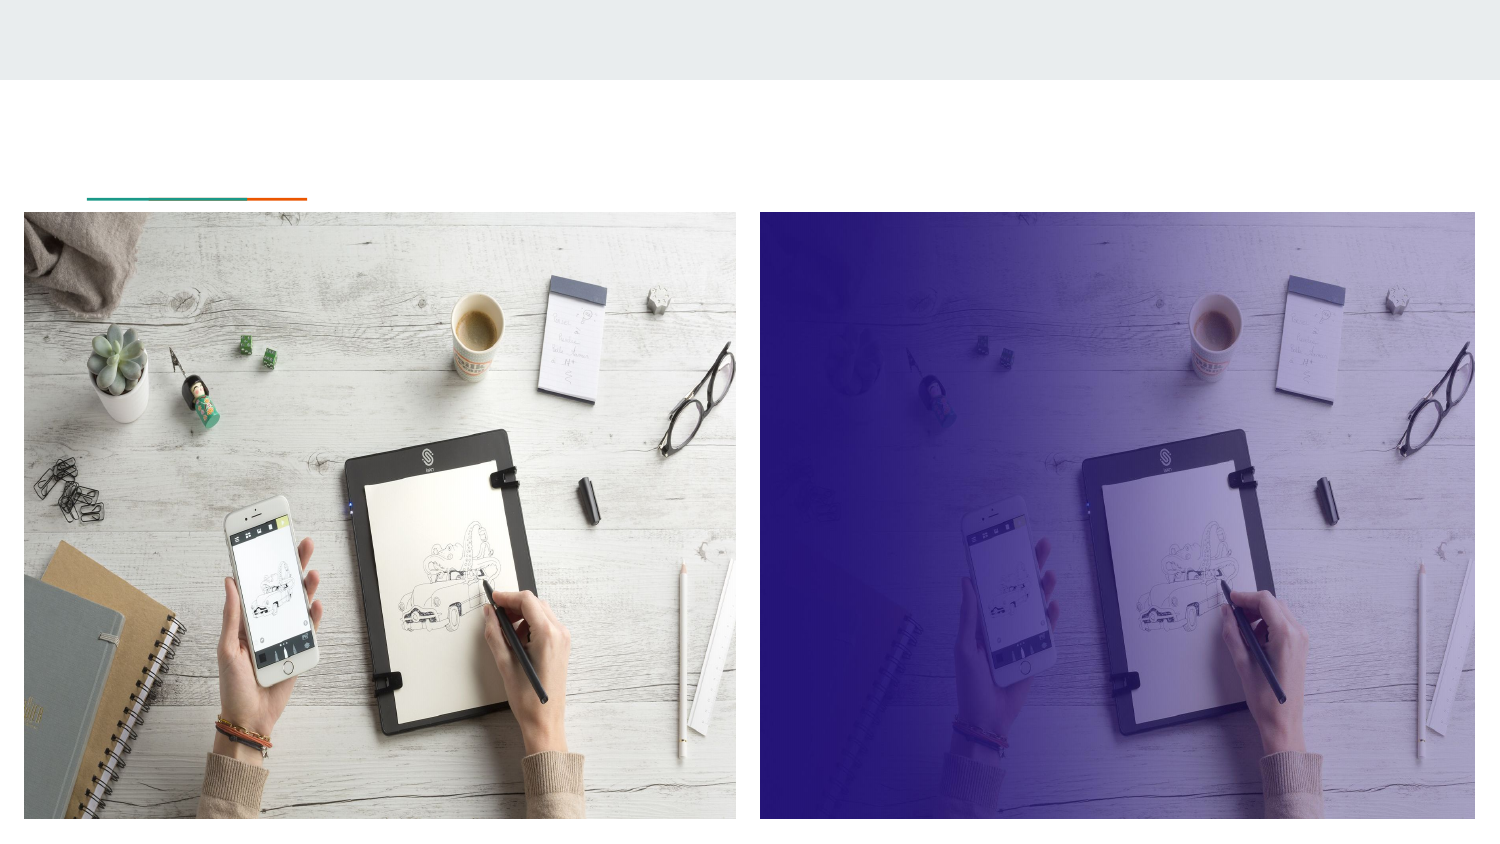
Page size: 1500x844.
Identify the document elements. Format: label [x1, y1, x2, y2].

picture [24, 211, 736, 819]
picture [760, 211, 1476, 819]
